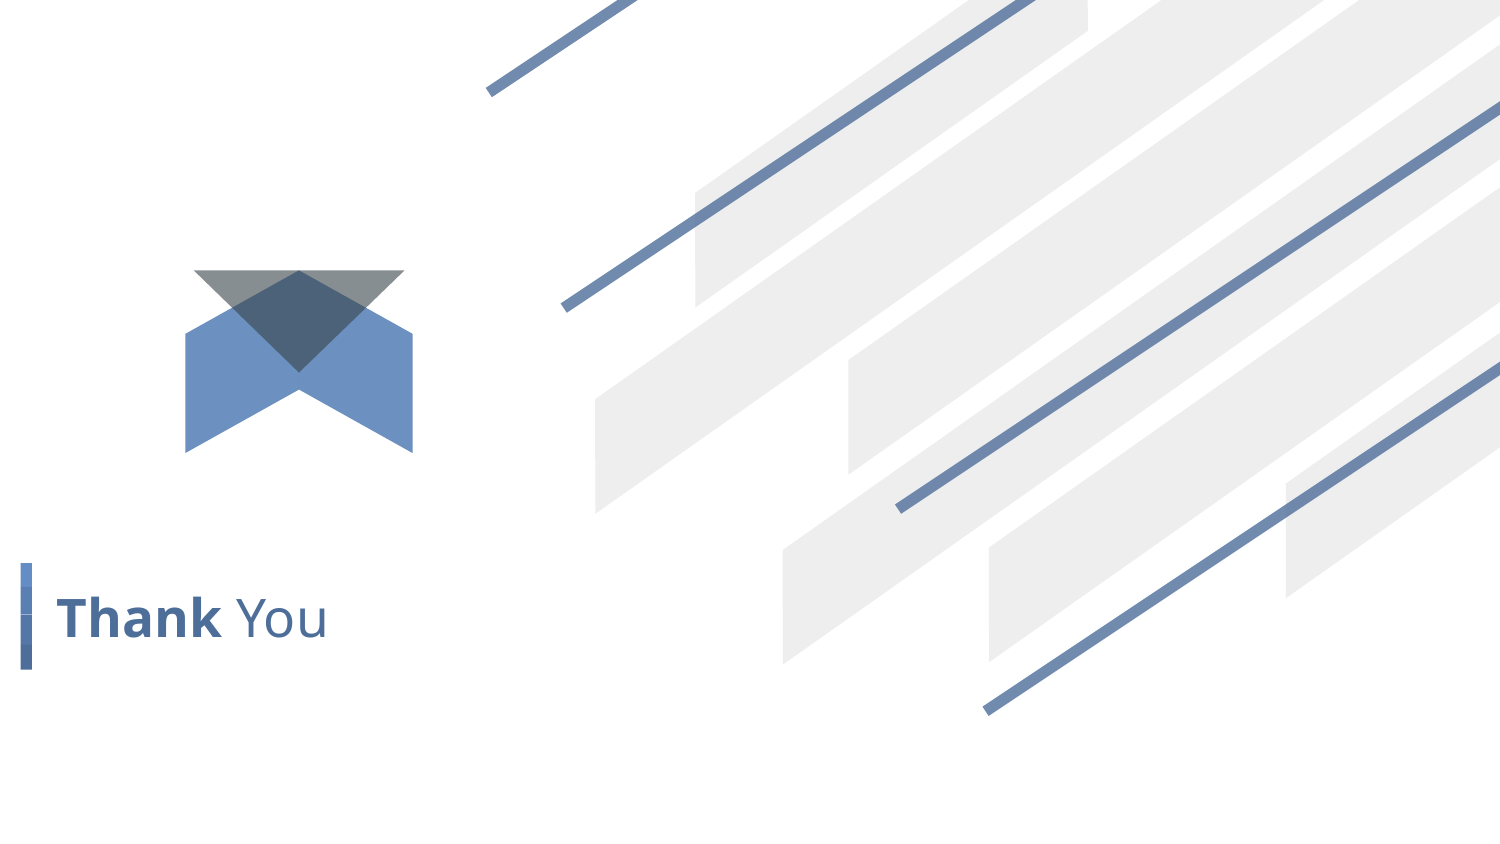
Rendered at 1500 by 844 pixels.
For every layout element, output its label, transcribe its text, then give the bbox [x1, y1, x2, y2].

title Thank You [41, 569, 1430, 664]
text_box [207, 247, 391, 476]
